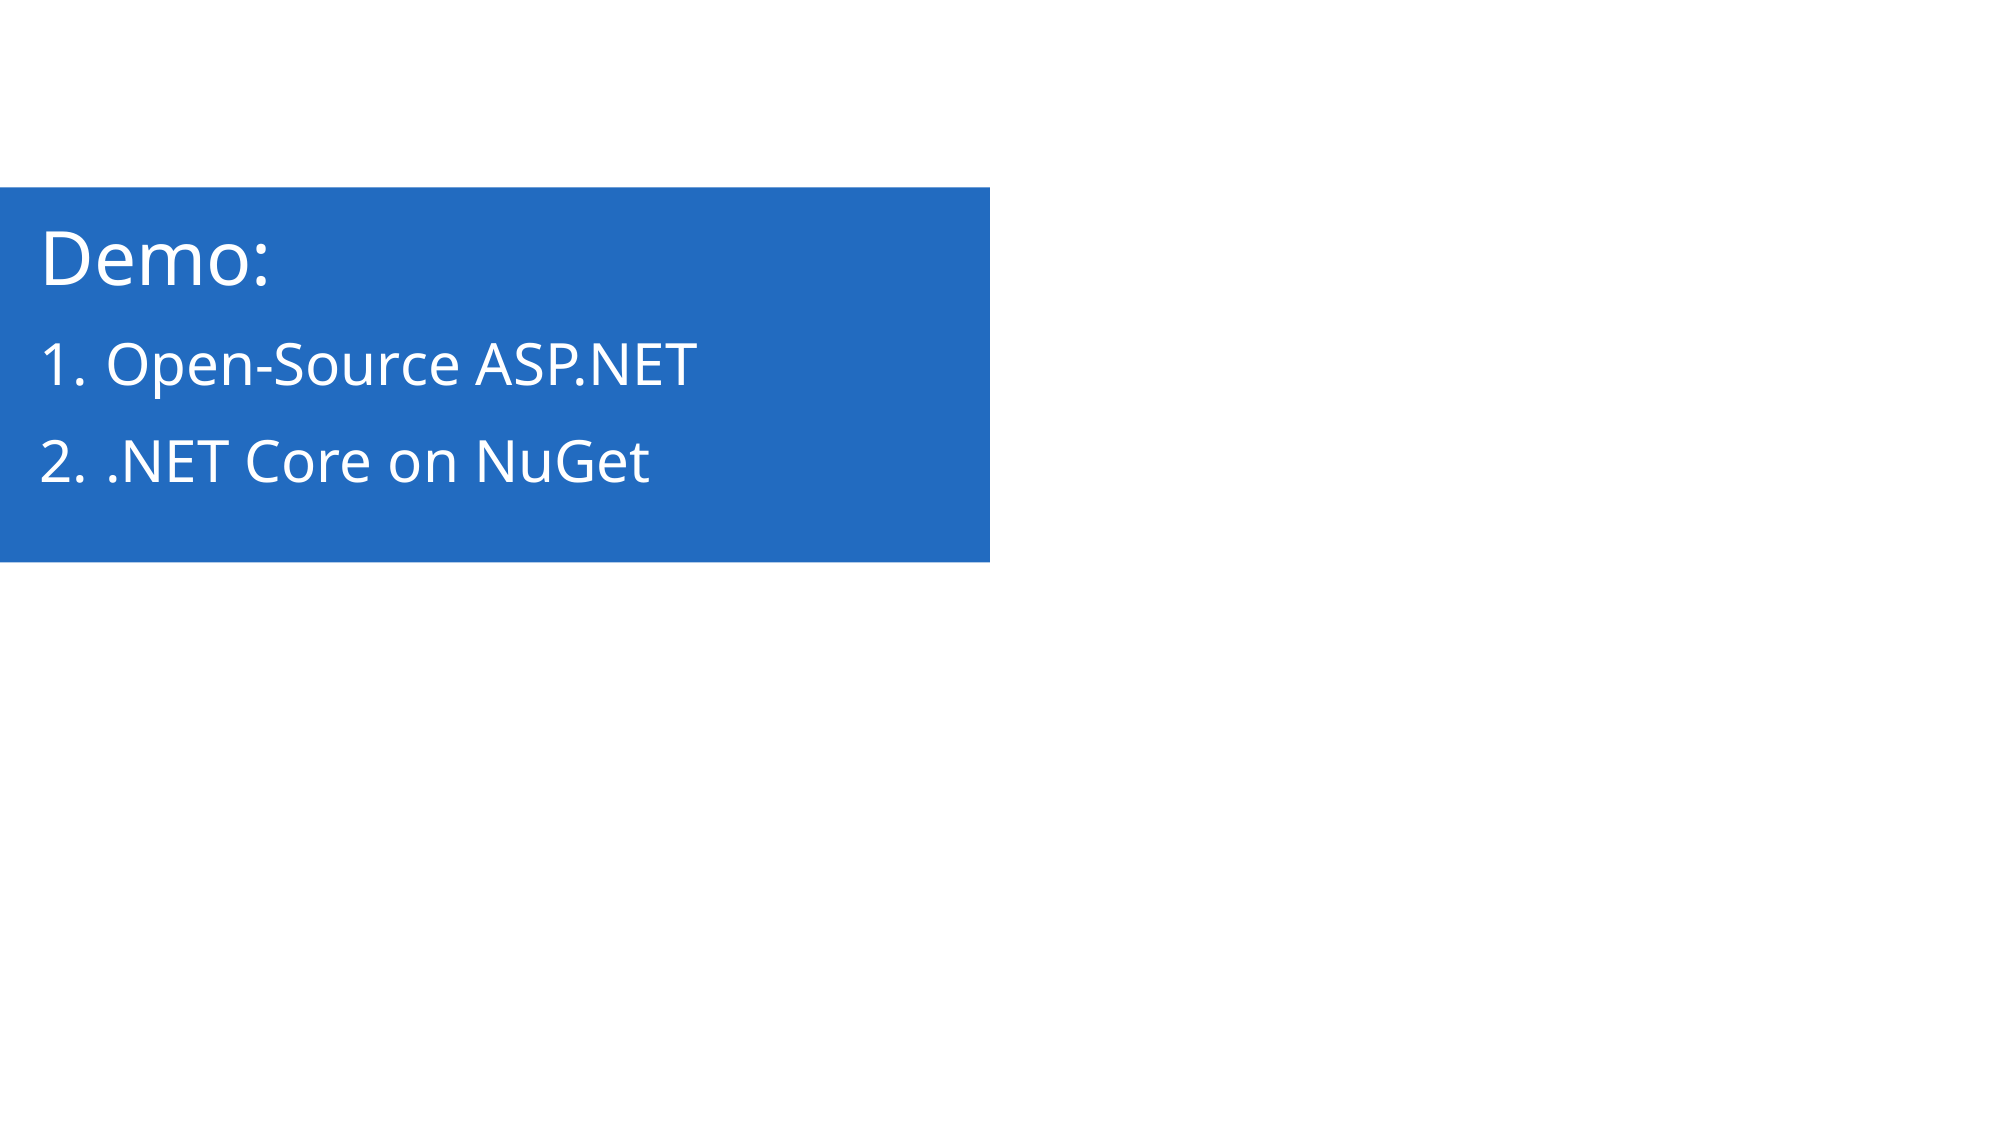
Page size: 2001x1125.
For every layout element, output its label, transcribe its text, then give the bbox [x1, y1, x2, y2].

list Demo: Open-Source ASP.NET .NET Core on NuGet [0, 187, 990, 563]
